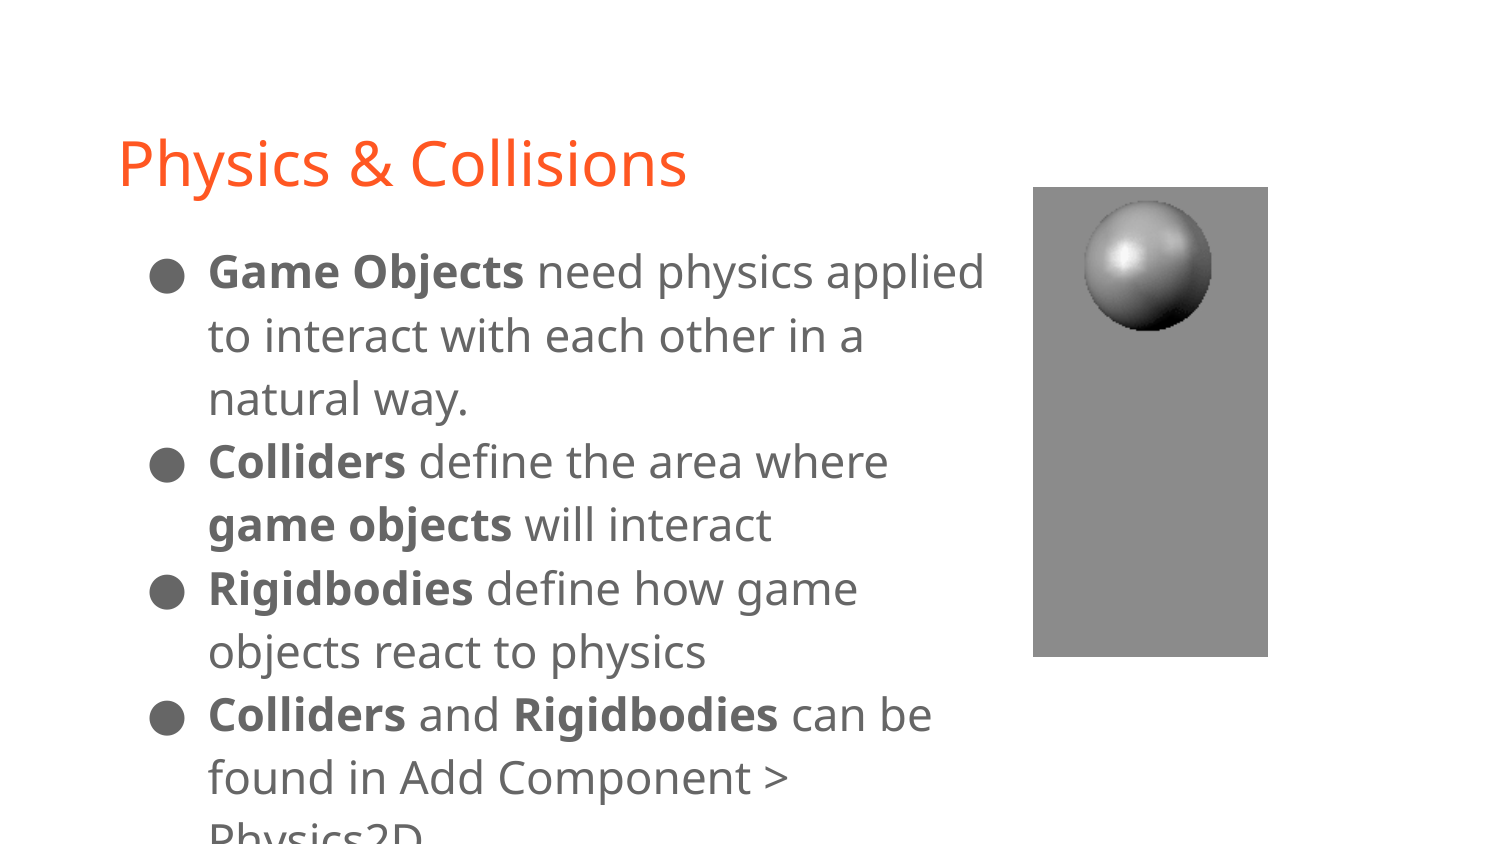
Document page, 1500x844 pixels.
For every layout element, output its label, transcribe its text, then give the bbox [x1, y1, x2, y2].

picture [1033, 187, 1269, 657]
title Physics & Collisions [102, 108, 1256, 234]
list Game Objects need physics applied to interact with each other in a natural way. Colliders define the area where game objects will interact Rigidbodies define how game objects react to physics Colliders and Rigidbodies can be found in Add Component > Physics2D [117, 219, 1013, 762]
